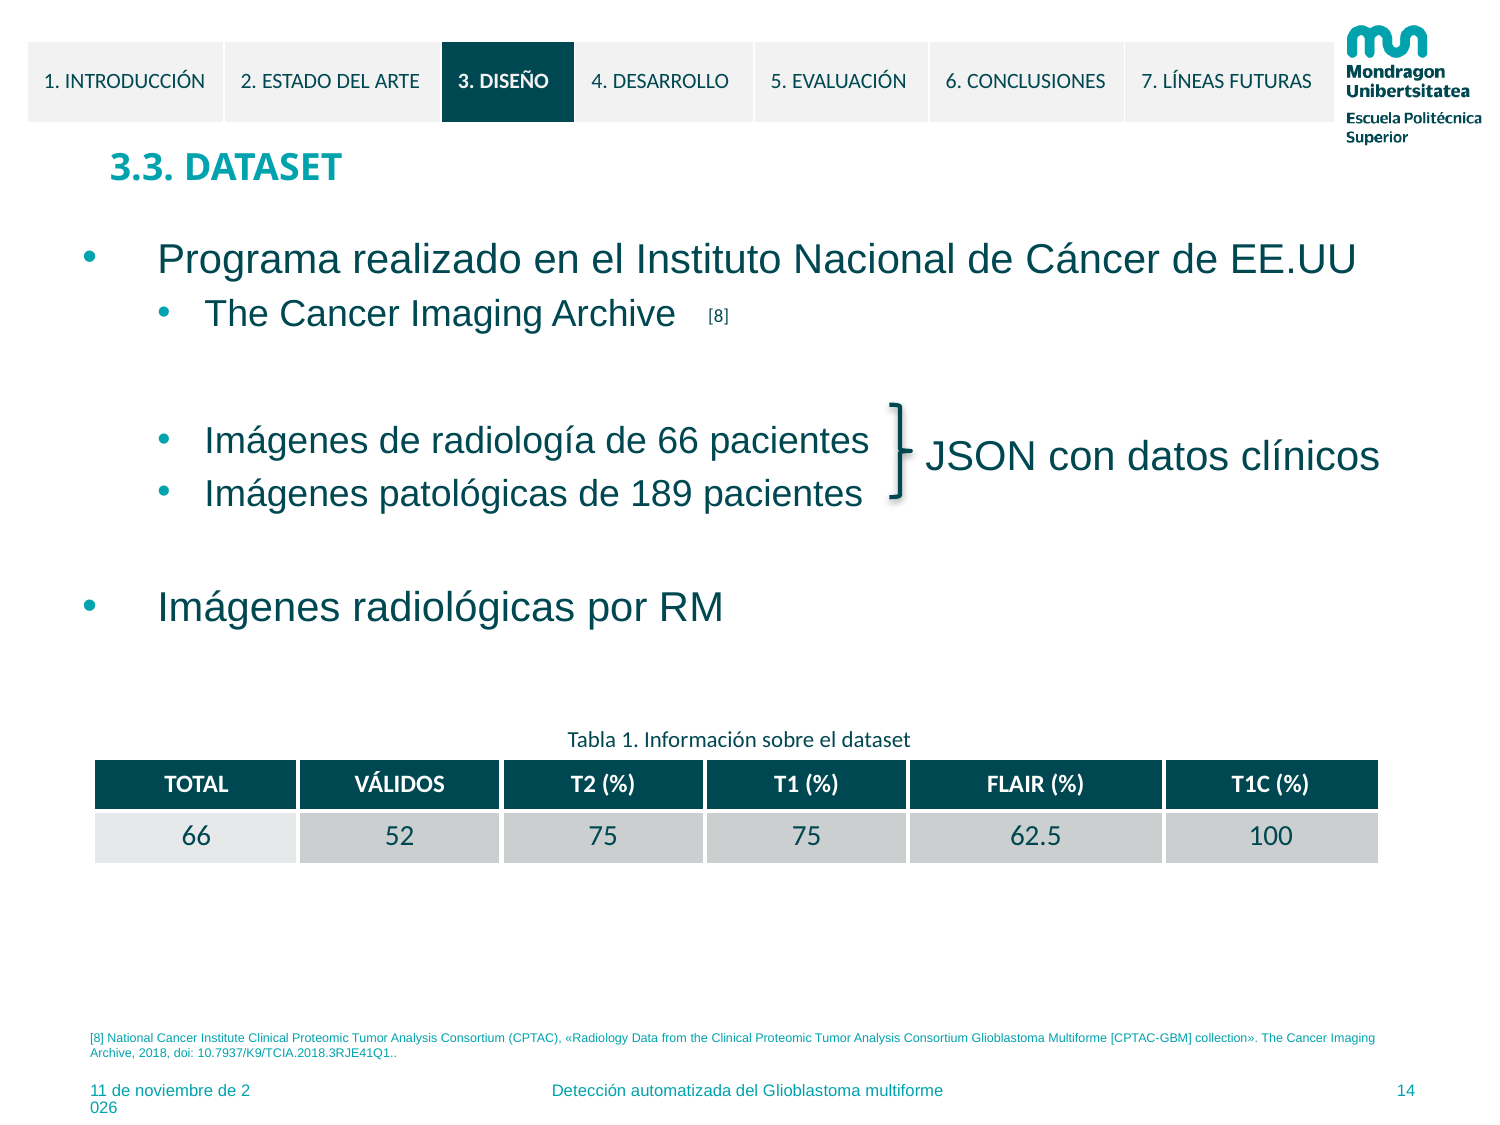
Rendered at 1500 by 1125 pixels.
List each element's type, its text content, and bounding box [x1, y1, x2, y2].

text_box [8] National Cancer Institute Clinical Proteomic Tumor Analysis Consortium (CPTAC), «Radiology Data from the Clinical Proteomic Tumor Analysis Consortium Glioblastoma Multiforme [CPTAC-GBM] collection». The Cancer Imaging Archive, 2018, doi: 10.7937/K9/TCIA.2018.3RJE41Q1.. [74, 1015, 1419, 1075]
text_box [8] [693, 296, 747, 334]
table_header 4. DESARROLLO [575, 42, 753, 122]
list Programa realizado en el Instituto Nacional de Cáncer de EE.UU The Cancer Imaging Archive Imágenes de radiología de 66 pacientes Imágenes patológicas de 189 pacientes Imágenes radiológicas por RM [67, 223, 1429, 1019]
table_cell 52 [300, 813, 499, 863]
table_cell 75 [504, 813, 703, 863]
table_header 2. ESTADO DEL ARTE [225, 42, 440, 122]
table_cell 75 [707, 813, 906, 863]
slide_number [75, 1075, 269, 1120]
footer Detección automatizada del Glioblastoma multiforme [356, 1075, 1140, 1120]
table_header VÁLIDOS [300, 760, 499, 809]
table_header 3. DISEÑO [442, 42, 574, 122]
table_header FLAIR (%) [910, 760, 1162, 809]
text_box Tabla 1. Información sobre el dataset [552, 716, 947, 760]
table_header T1 (%) [707, 760, 906, 809]
text_box [889, 402, 910, 500]
slide_number 14 [1238, 1059, 1431, 1120]
table_header 7. LÍNEAS FUTURAS [1125, 42, 1334, 122]
table_cell 100 [1166, 813, 1378, 863]
table_header T2 (%) [504, 760, 703, 809]
table_cell 62.5 [910, 813, 1162, 863]
table_header 5. EVALUACIÓN [755, 42, 928, 122]
table_header 6. CONCLUSIONES [930, 42, 1124, 122]
picture [1320, 0, 1500, 170]
table_header T1C (%) [1166, 760, 1378, 809]
table_header 1. INTRODUCCIÓN [28, 42, 223, 122]
text_box 3.3. DATASET [94, 130, 1353, 201]
table_header TOTAL [95, 760, 296, 809]
text_box JSON con datos clínicos [910, 420, 1500, 486]
table_cell 66 [95, 813, 296, 863]
